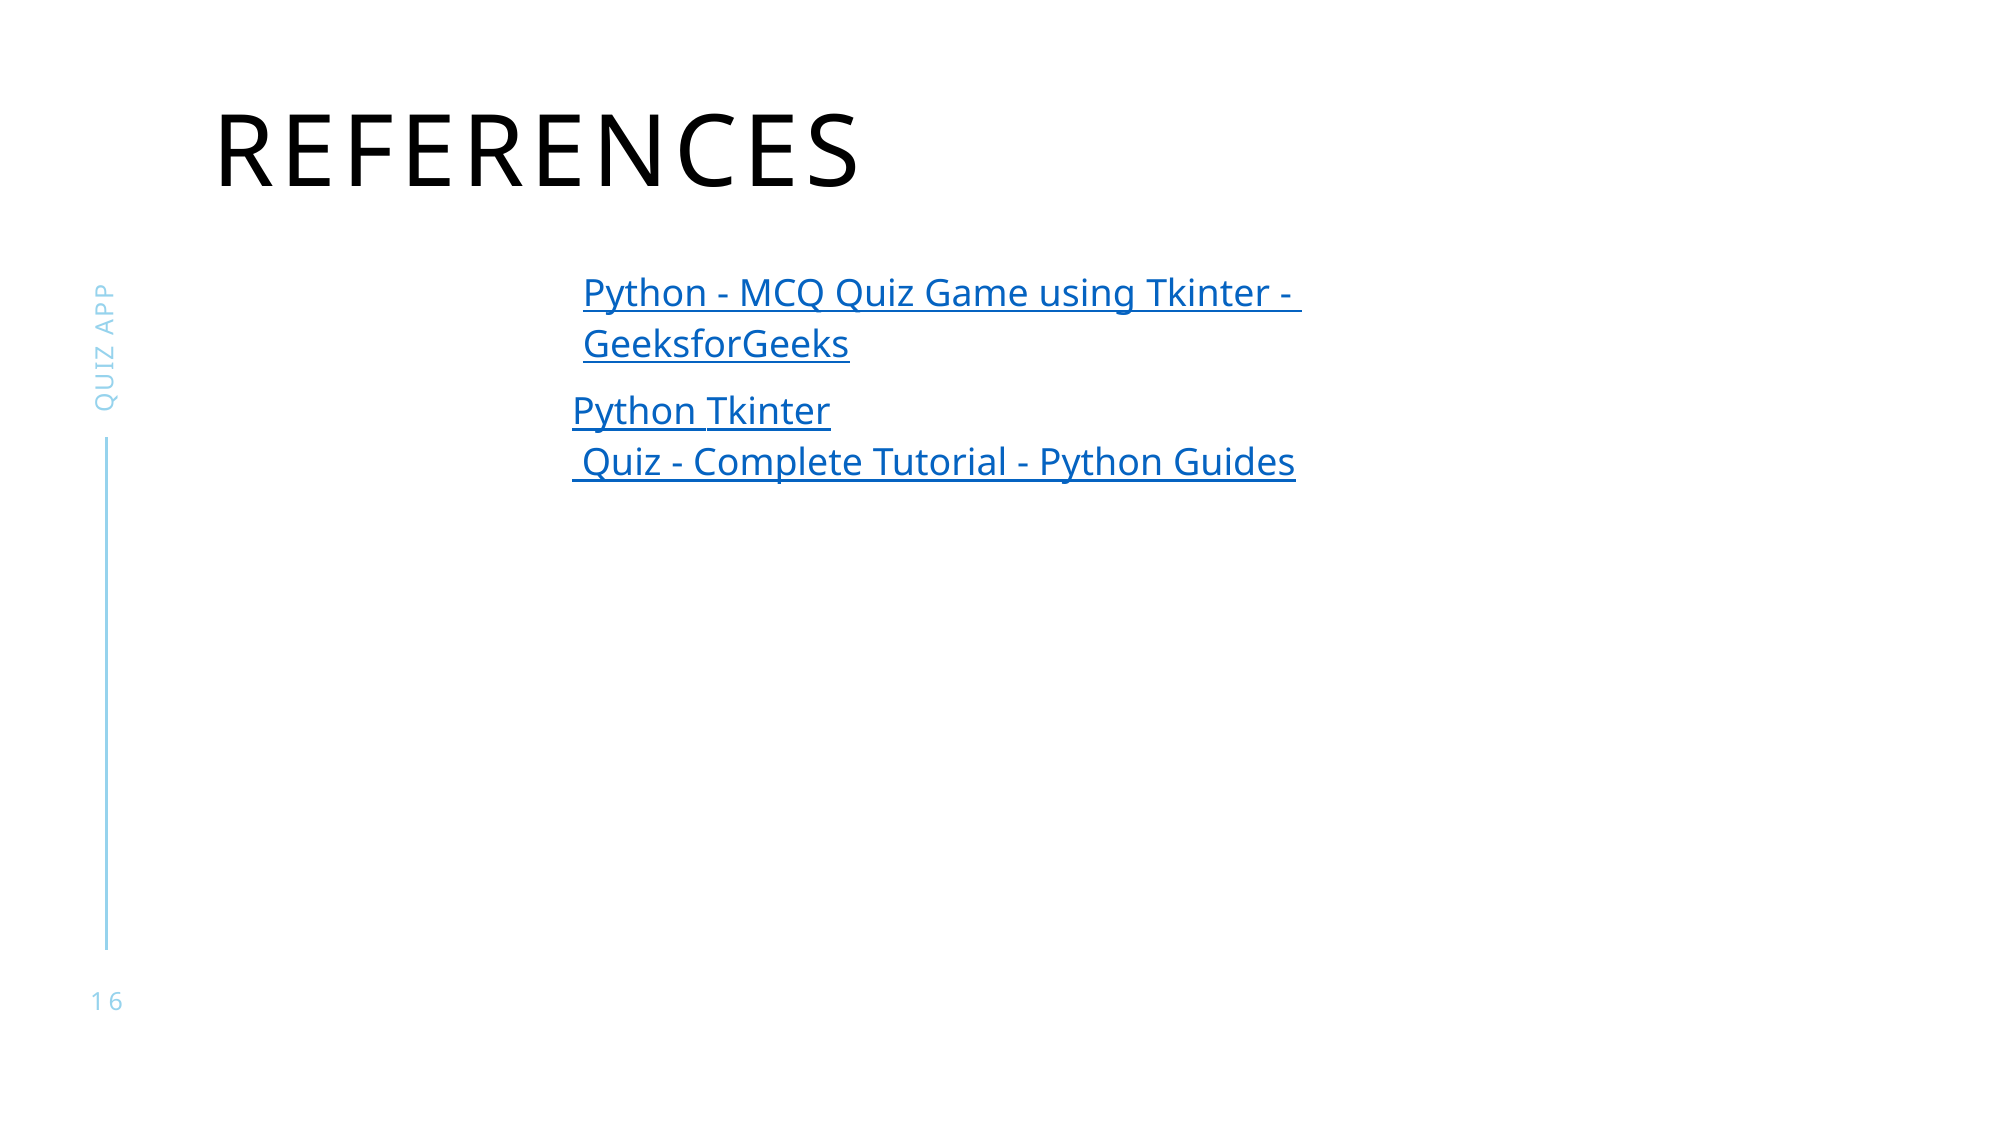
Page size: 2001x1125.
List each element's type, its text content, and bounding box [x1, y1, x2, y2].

text_box Python - MCQ Quiz Game using Tkinter - GeeksforGeeks [568, 261, 1569, 379]
text_box Python Tkinter Quiz - Complete Tutorial - Python Guides [557, 379, 1479, 497]
footer QUIZ APP [114, 107, 123, 413]
title References [212, 99, 1824, 306]
slide_number 16 [68, 987, 144, 1018]
